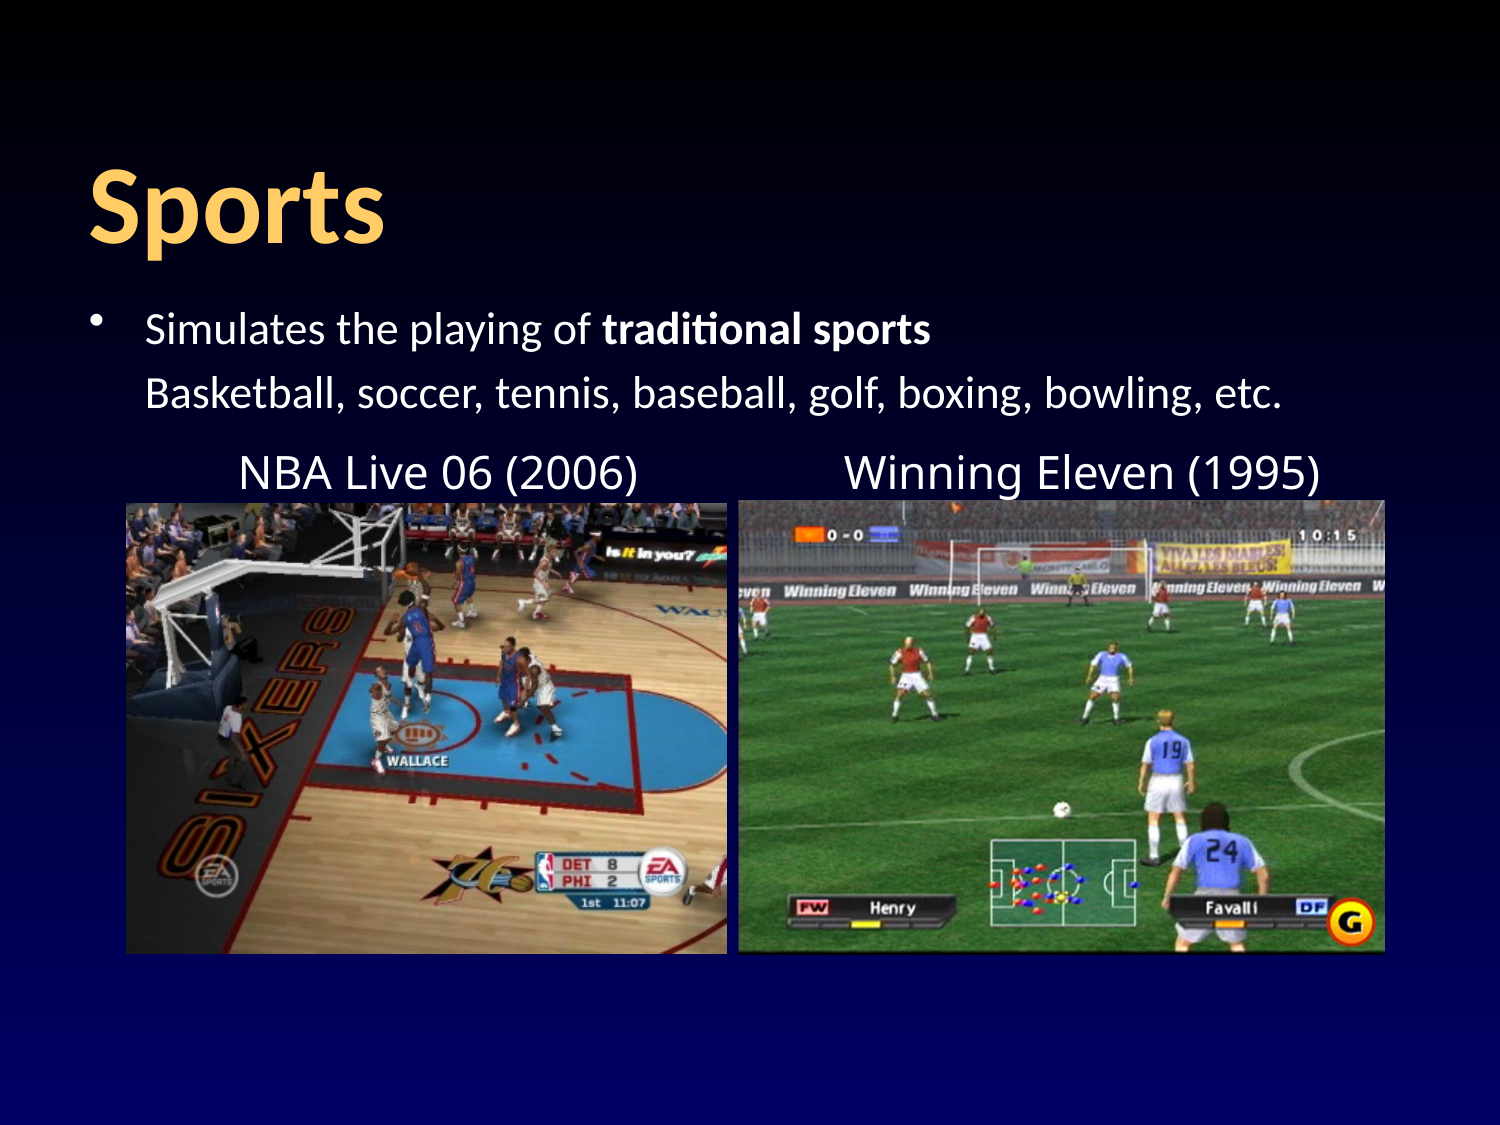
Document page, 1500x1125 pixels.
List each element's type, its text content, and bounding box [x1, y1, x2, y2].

text_box Winning Eleven (1995) [829, 435, 1336, 500]
picture [738, 500, 1385, 955]
picture [126, 503, 727, 954]
title Sports [75, 124, 1425, 263]
list Simulates the playing of traditional sports Basketball, soccer, tennis, baseball, golf, boxing, bowling, etc. [75, 291, 1420, 921]
text_box NBA Live 06 (2006) [222, 435, 654, 503]
